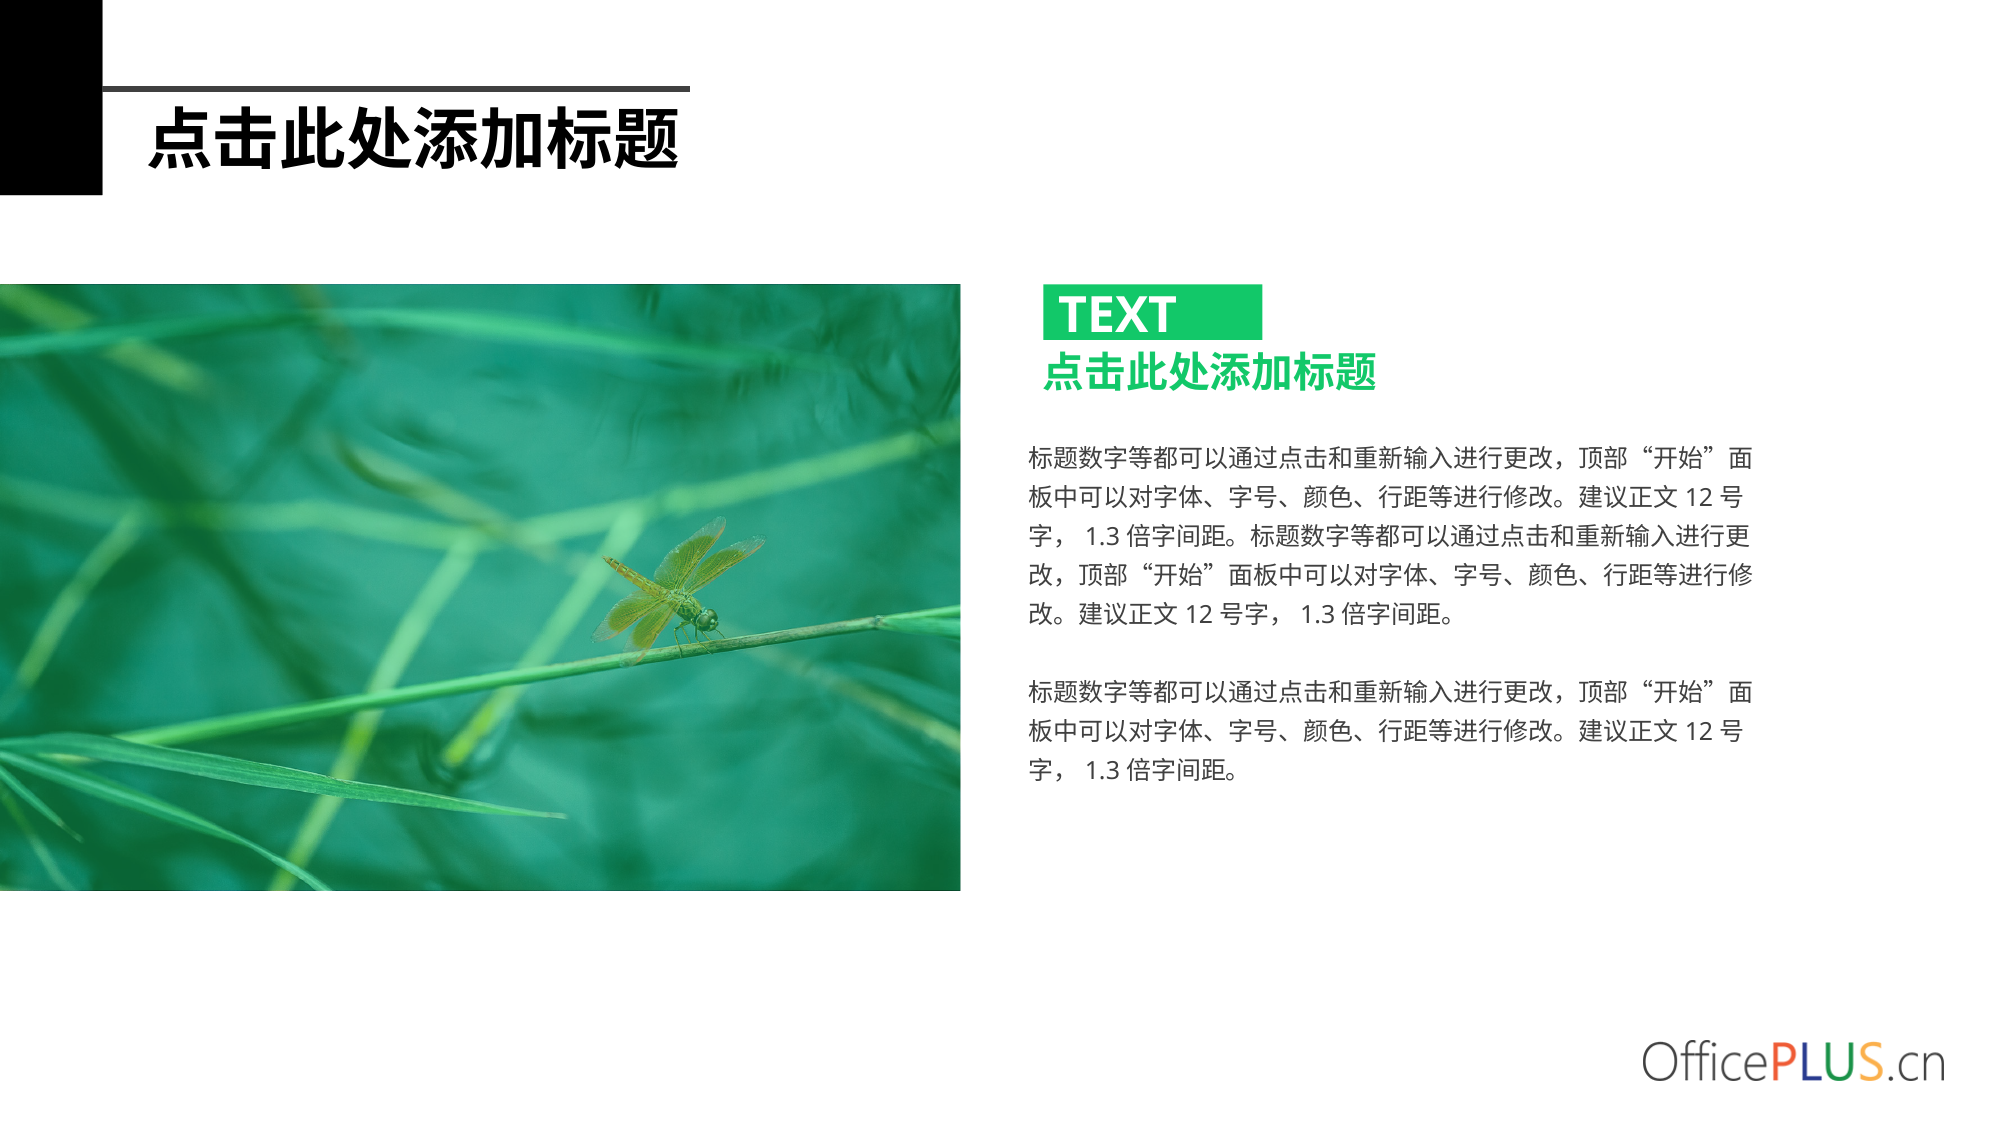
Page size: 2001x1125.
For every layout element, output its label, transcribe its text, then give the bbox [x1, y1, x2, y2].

text_box TEXT [1042, 283, 1263, 338]
picture [0, 284, 961, 891]
text_box 点击此处添加标题 [131, 89, 797, 184]
text_box 点击此处添加标题 [1028, 338, 1440, 404]
picture [1643, 1040, 1944, 1081]
text_box [0, 0, 103, 196]
text_box 标题数字等都可以通过点击和重新输入进行更改，顶部“开始”面板中可以对字体、字号、颜色、行距等进行修改。建议正文12号字，1.3倍字间距。标题数字等都可以通过点击和重新输入进行更改，顶部“开始”面板中可以对字体、字号、颜色、行距等进行修改。建议正文12号字，1.3倍字间距。 标题数字等都可以通过点击和重新输入进行更改，顶部“开始”面板中可以对字体、字号、颜色、行距等进行修改。建议正文12号字，1.3倍字间距。 [1017, 428, 1772, 829]
